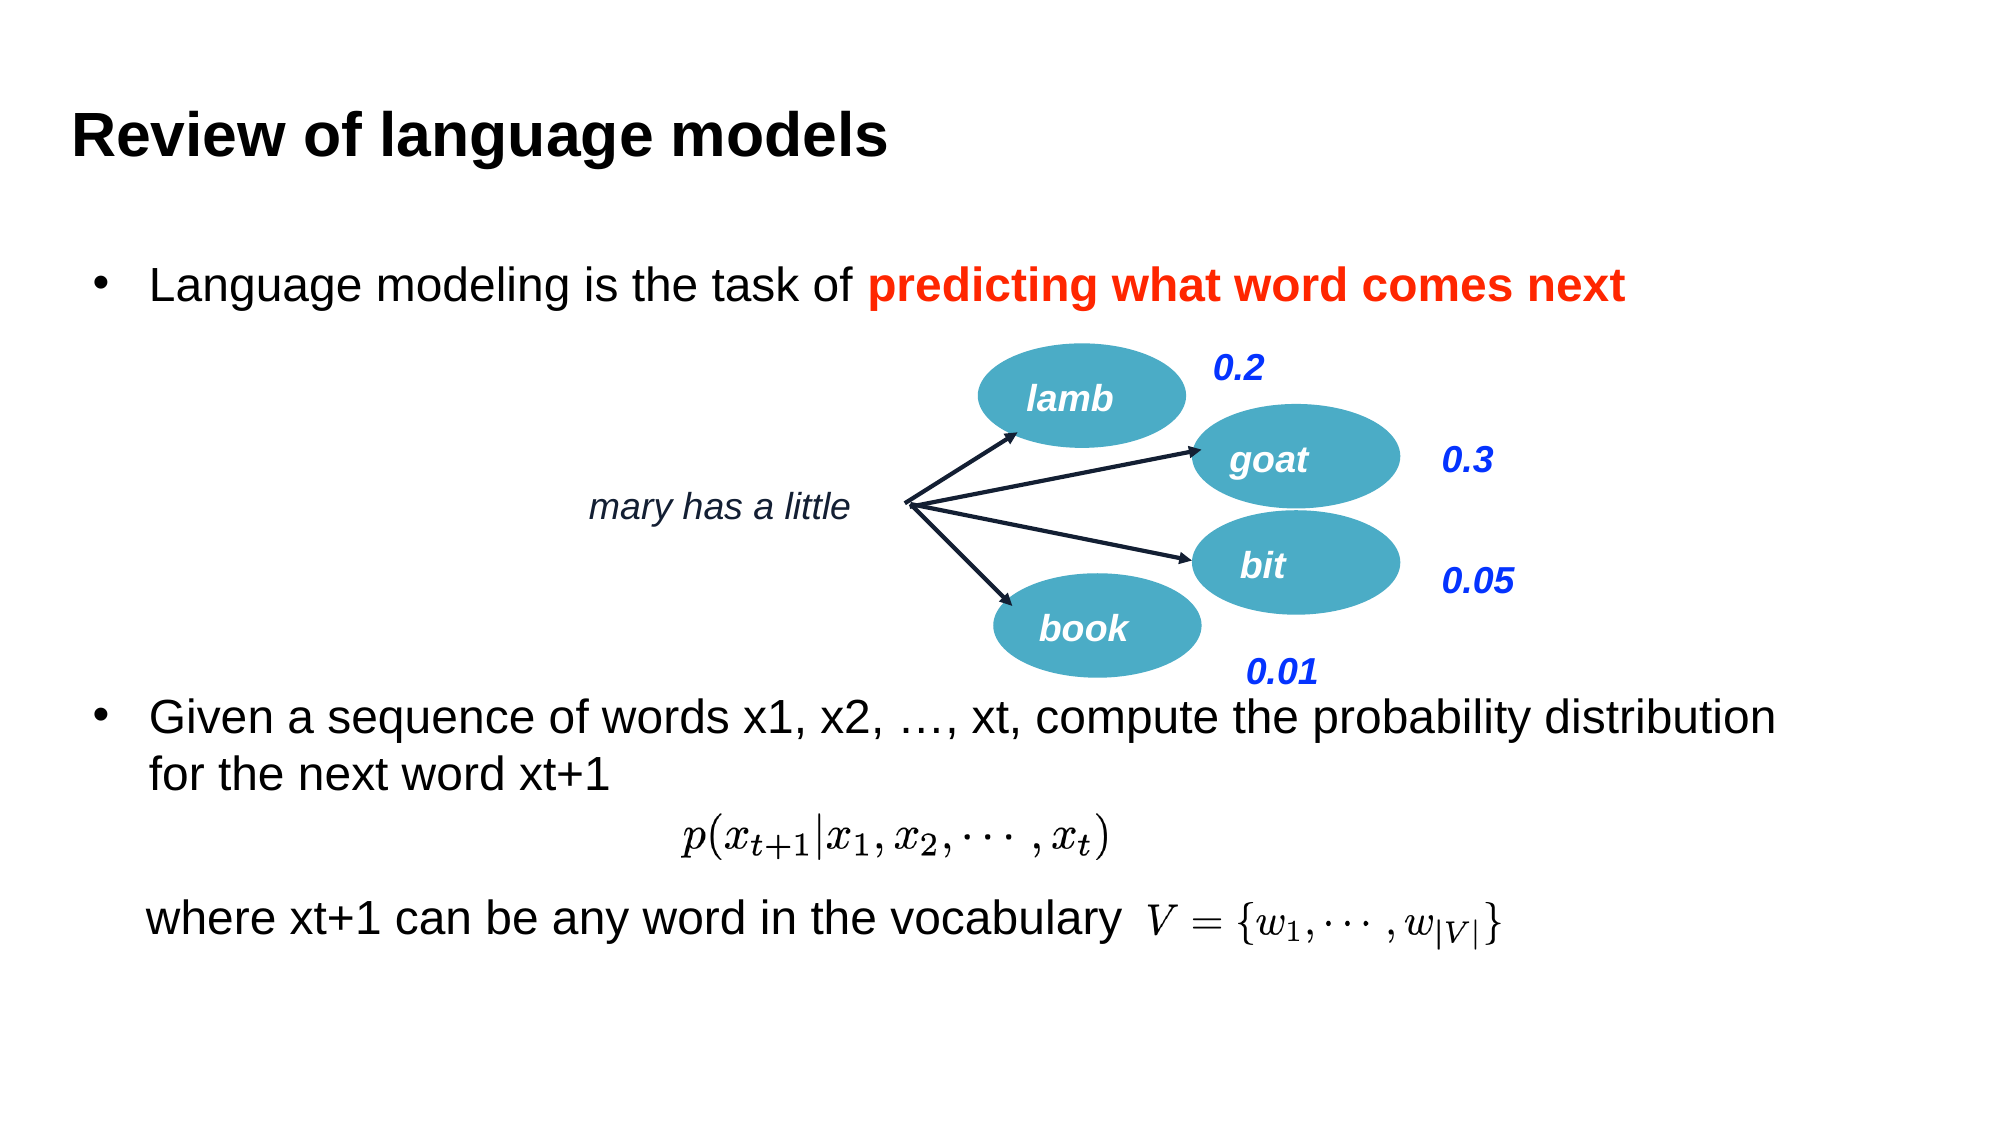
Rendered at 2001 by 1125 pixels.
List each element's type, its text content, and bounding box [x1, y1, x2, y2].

text_box bit [1232, 533, 1294, 594]
text_box 0.01 [1238, 639, 1327, 700]
text_box lamb [1019, 366, 1122, 427]
text_box goat [1221, 427, 1317, 488]
text_box [912, 504, 1192, 565]
text_box book [1031, 596, 1137, 657]
text_box [977, 343, 1187, 448]
text_box [904, 432, 1018, 504]
text_box [1192, 403, 1401, 509]
picture [681, 812, 1108, 861]
text_box 0.3 [1434, 427, 1502, 488]
picture [1147, 901, 1501, 950]
list Language modeling is the task of predicting what word comes next Given a sequence of words x1, x2, …, xt, compute the probability distribution for the next word xt+1 where xt+1 can be any word in the vocabulary [84, 245, 1838, 1078]
text_box 0.2 [1205, 335, 1273, 396]
text_box [910, 503, 1013, 606]
text_box [993, 573, 1202, 678]
text_box [918, 445, 1202, 505]
text_box [1191, 510, 1401, 615]
text_box mary has a little [581, 474, 870, 535]
text_box 0.05 [1434, 548, 1523, 609]
title Review of language models [62, 86, 1795, 196]
